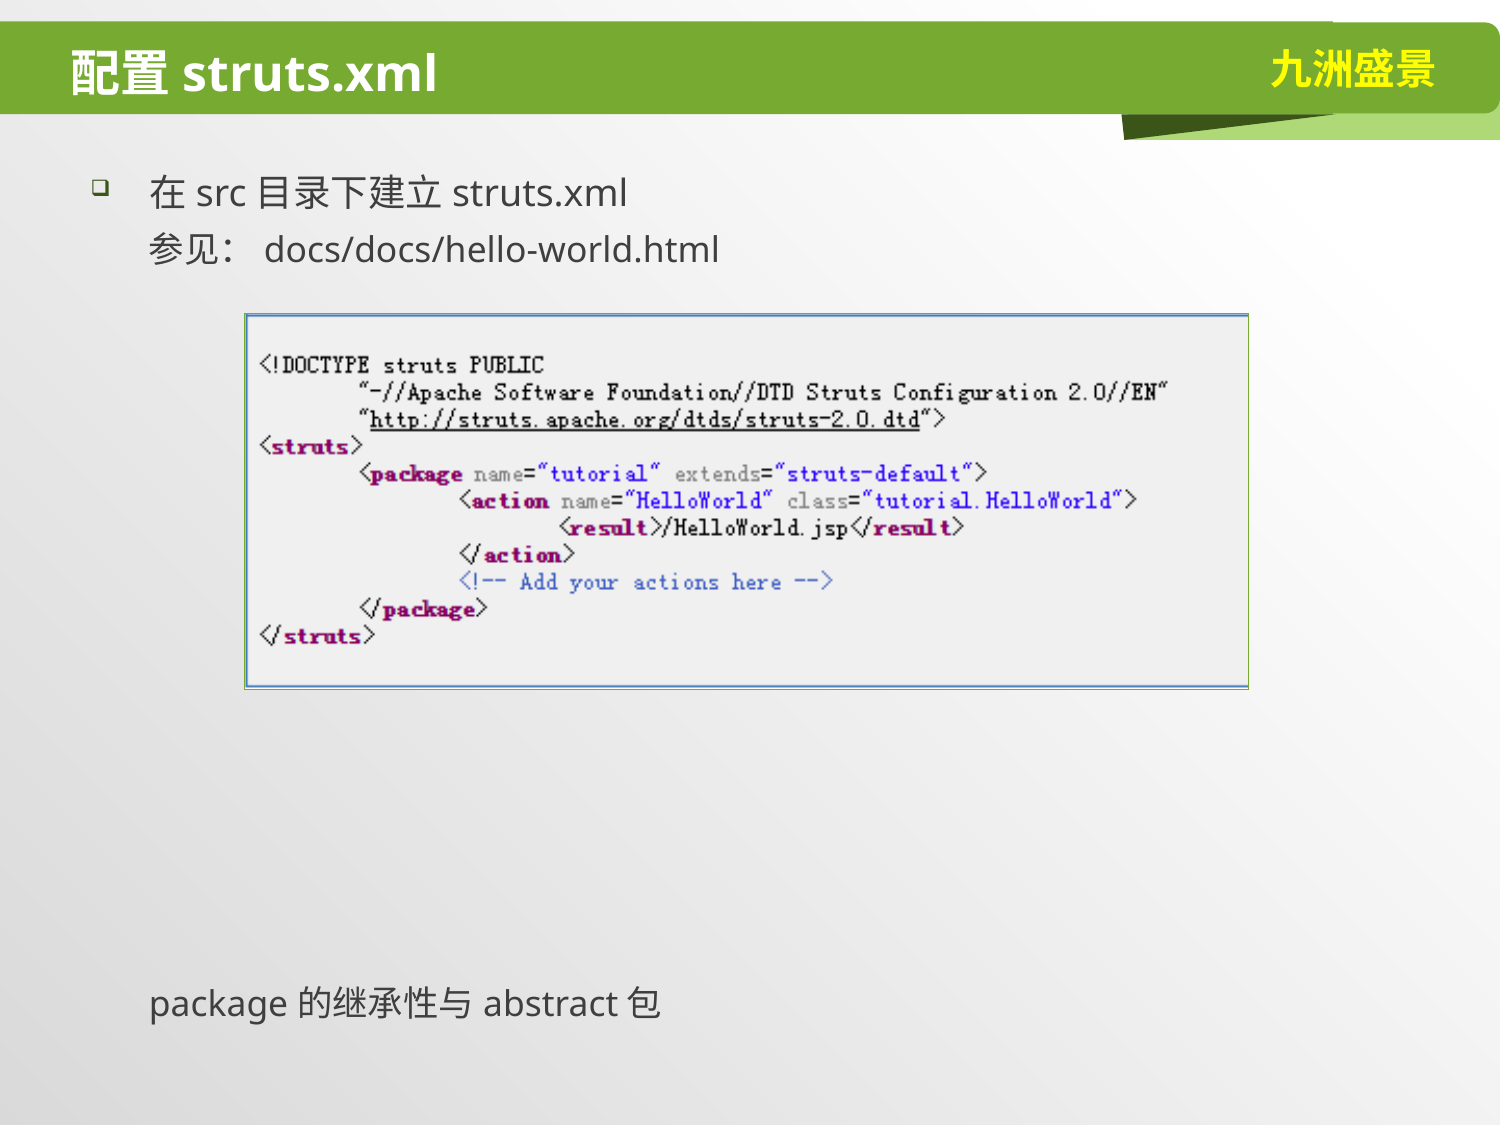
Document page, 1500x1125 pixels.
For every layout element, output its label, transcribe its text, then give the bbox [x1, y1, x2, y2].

picture [244, 313, 1249, 690]
title 配置struts.xml [55, 25, 1318, 110]
list 在src目录下建立struts.xml 参见：docs/docs/hello-world.html package的继承性与abstract包 [75, 157, 1418, 1052]
